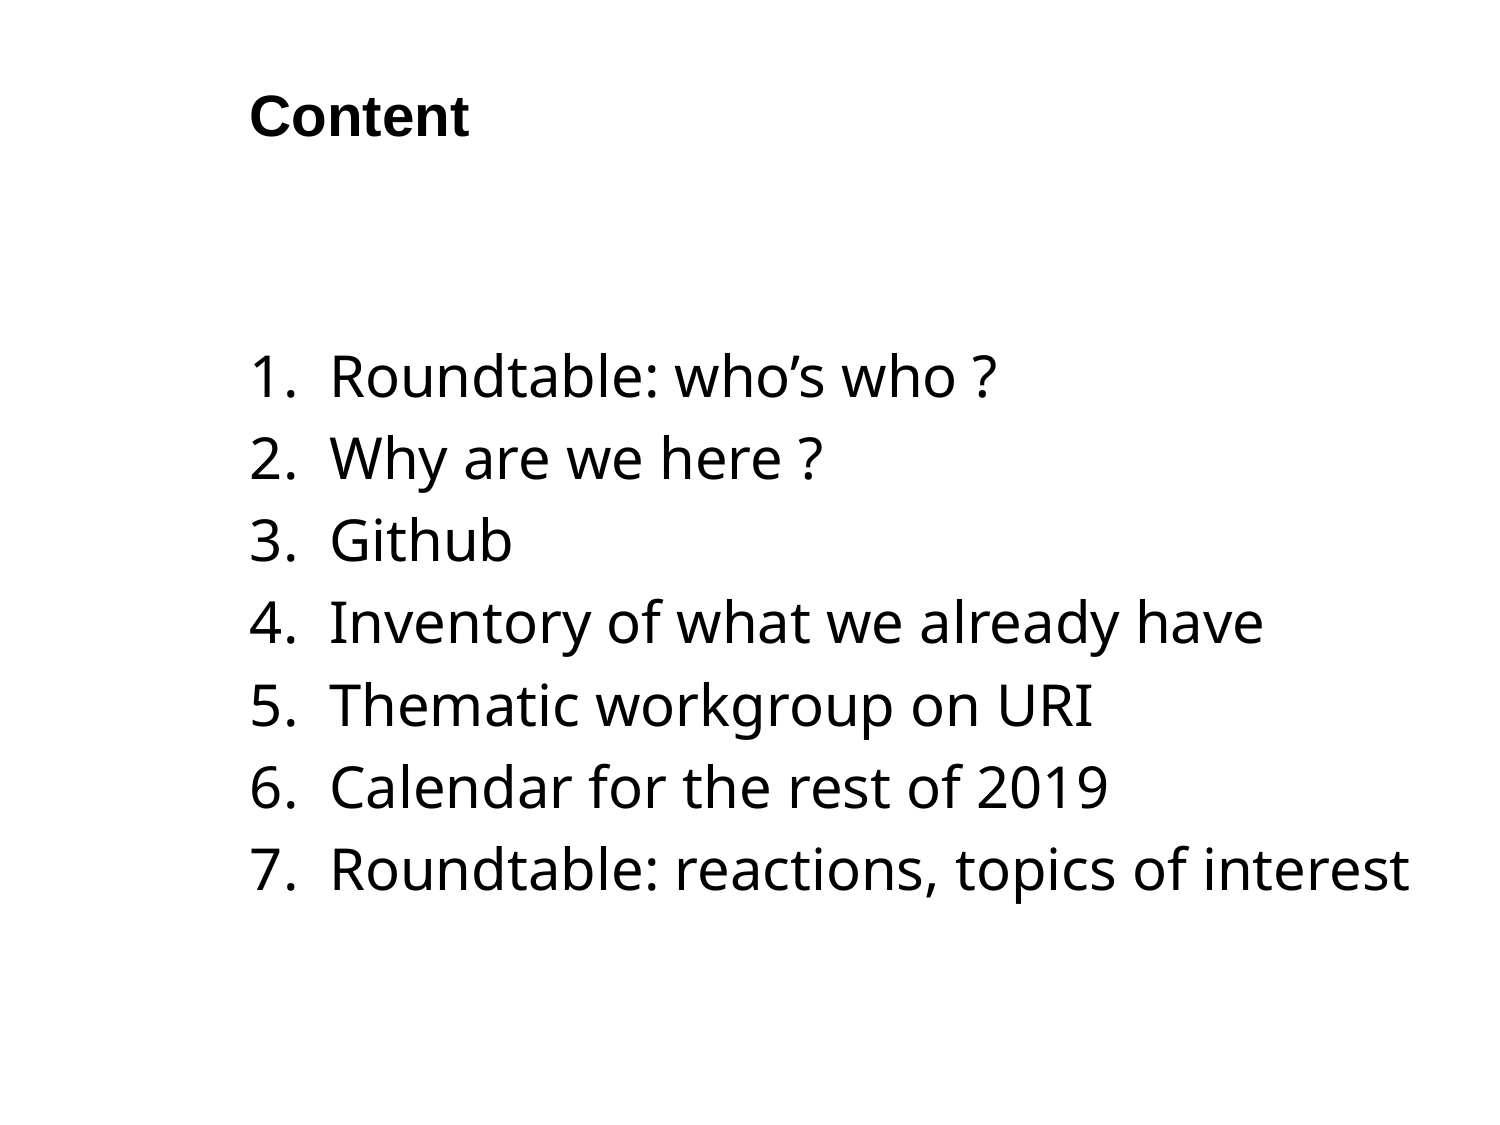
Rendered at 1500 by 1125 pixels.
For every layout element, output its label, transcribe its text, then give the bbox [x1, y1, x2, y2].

list Content [241, 70, 1453, 201]
list Roundtable: who’s who ? Why are we here ? Github Inventory of what we already have Thematic workgroup on URI Calendar for the rest of 2019 Roundtable: reactions, topics of interest [241, 331, 1453, 912]
